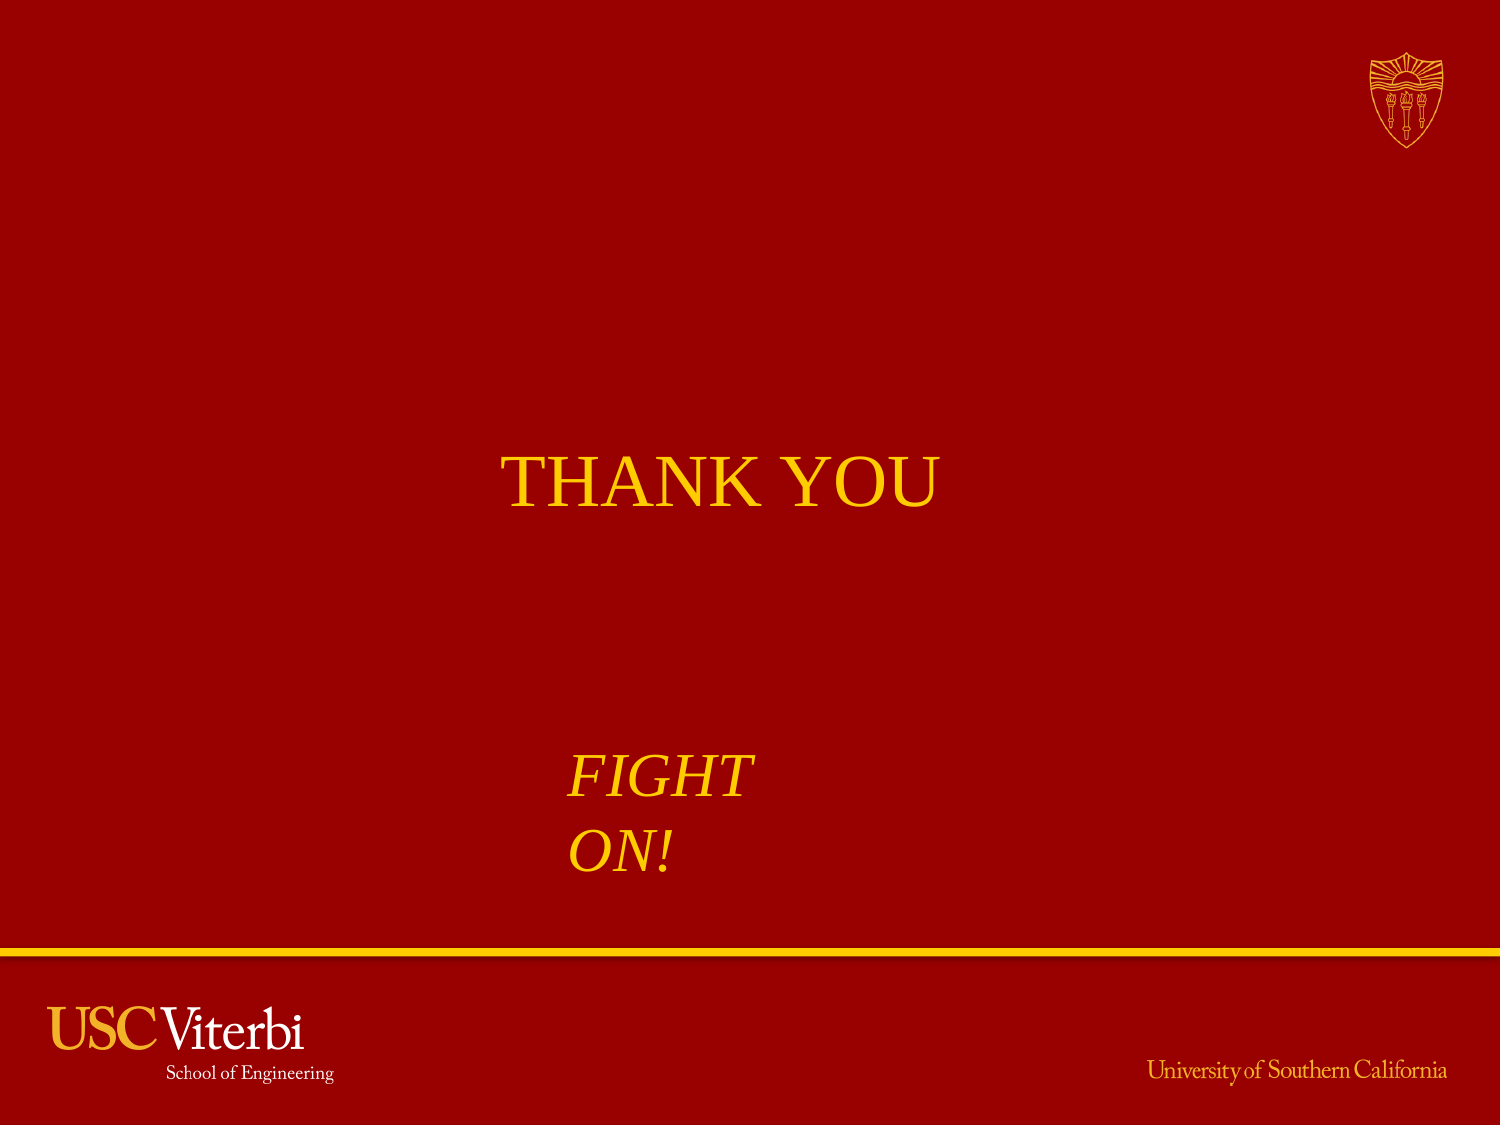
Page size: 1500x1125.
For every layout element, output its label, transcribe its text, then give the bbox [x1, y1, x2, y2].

picture [47, 1006, 334, 1084]
picture [1147, 1059, 1447, 1086]
text_box FIGHT ON! [553, 726, 890, 811]
text_box THANK YOU [77, 424, 1385, 620]
picture [1345, 39, 1468, 162]
